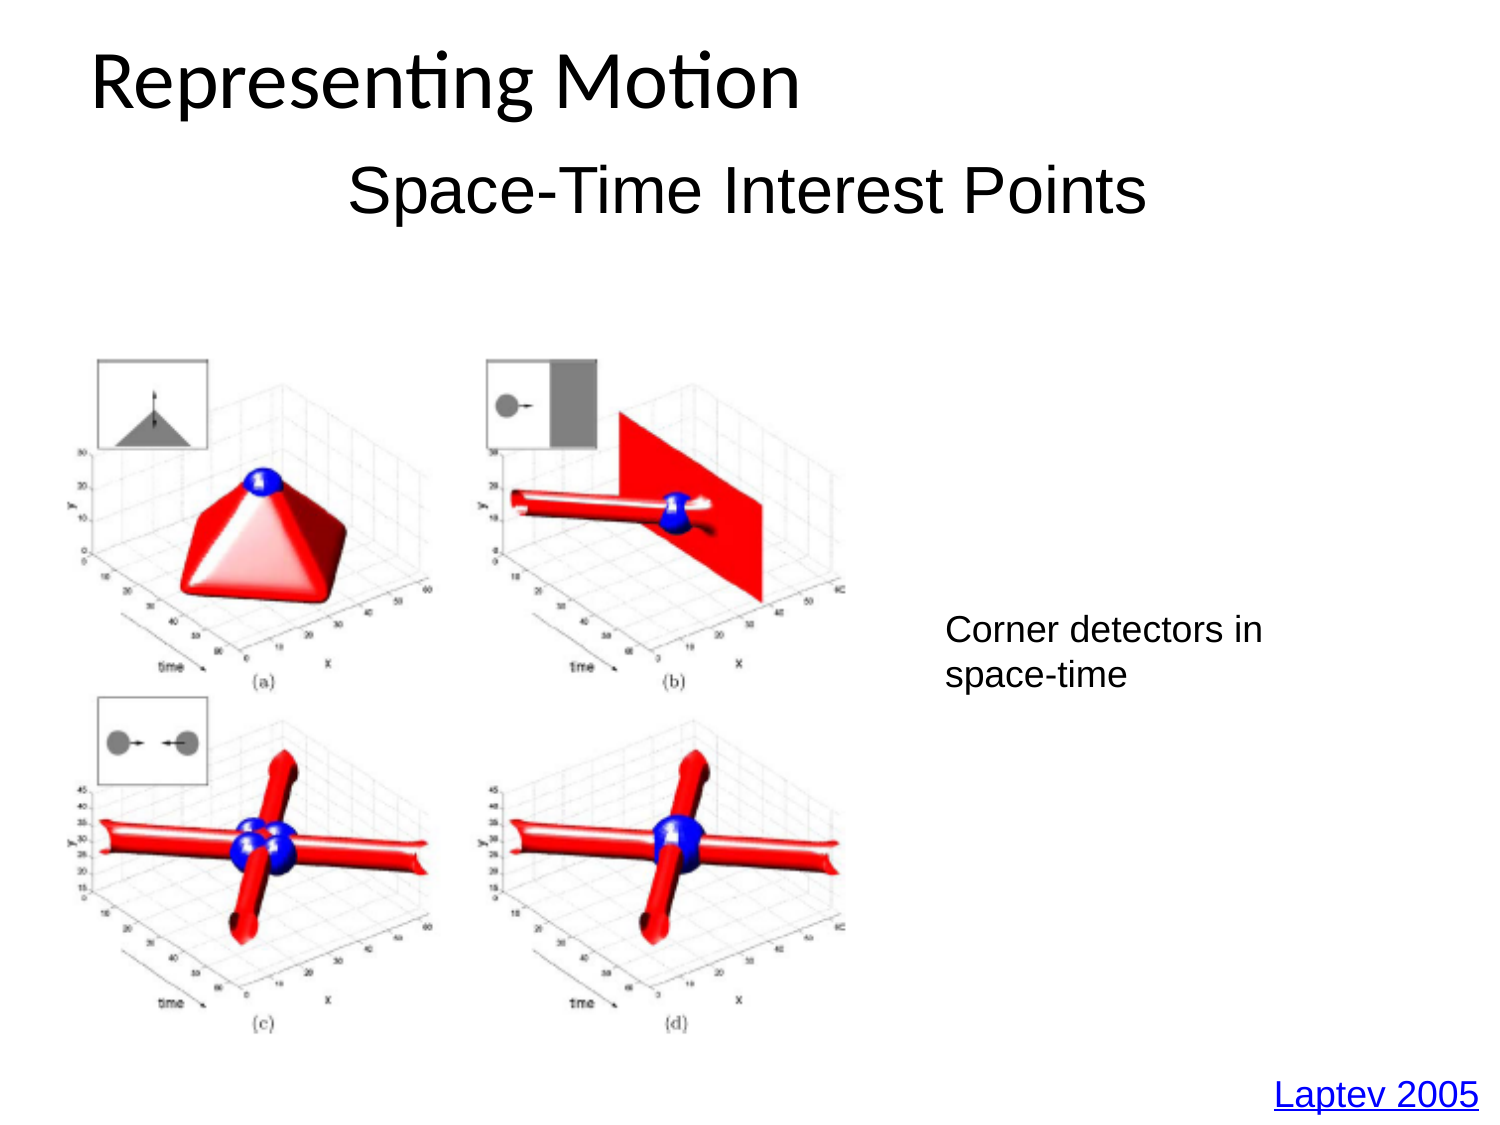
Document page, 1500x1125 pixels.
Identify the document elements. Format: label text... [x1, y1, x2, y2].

title Representing Motion [74, 0, 1426, 151]
text_box Corner detectors in space-time [936, 597, 1318, 702]
text_box Space-Time Interest Points [332, 139, 1164, 235]
picture [42, 312, 931, 1044]
text_box Laptev 2005 [1259, 1062, 1497, 1122]
